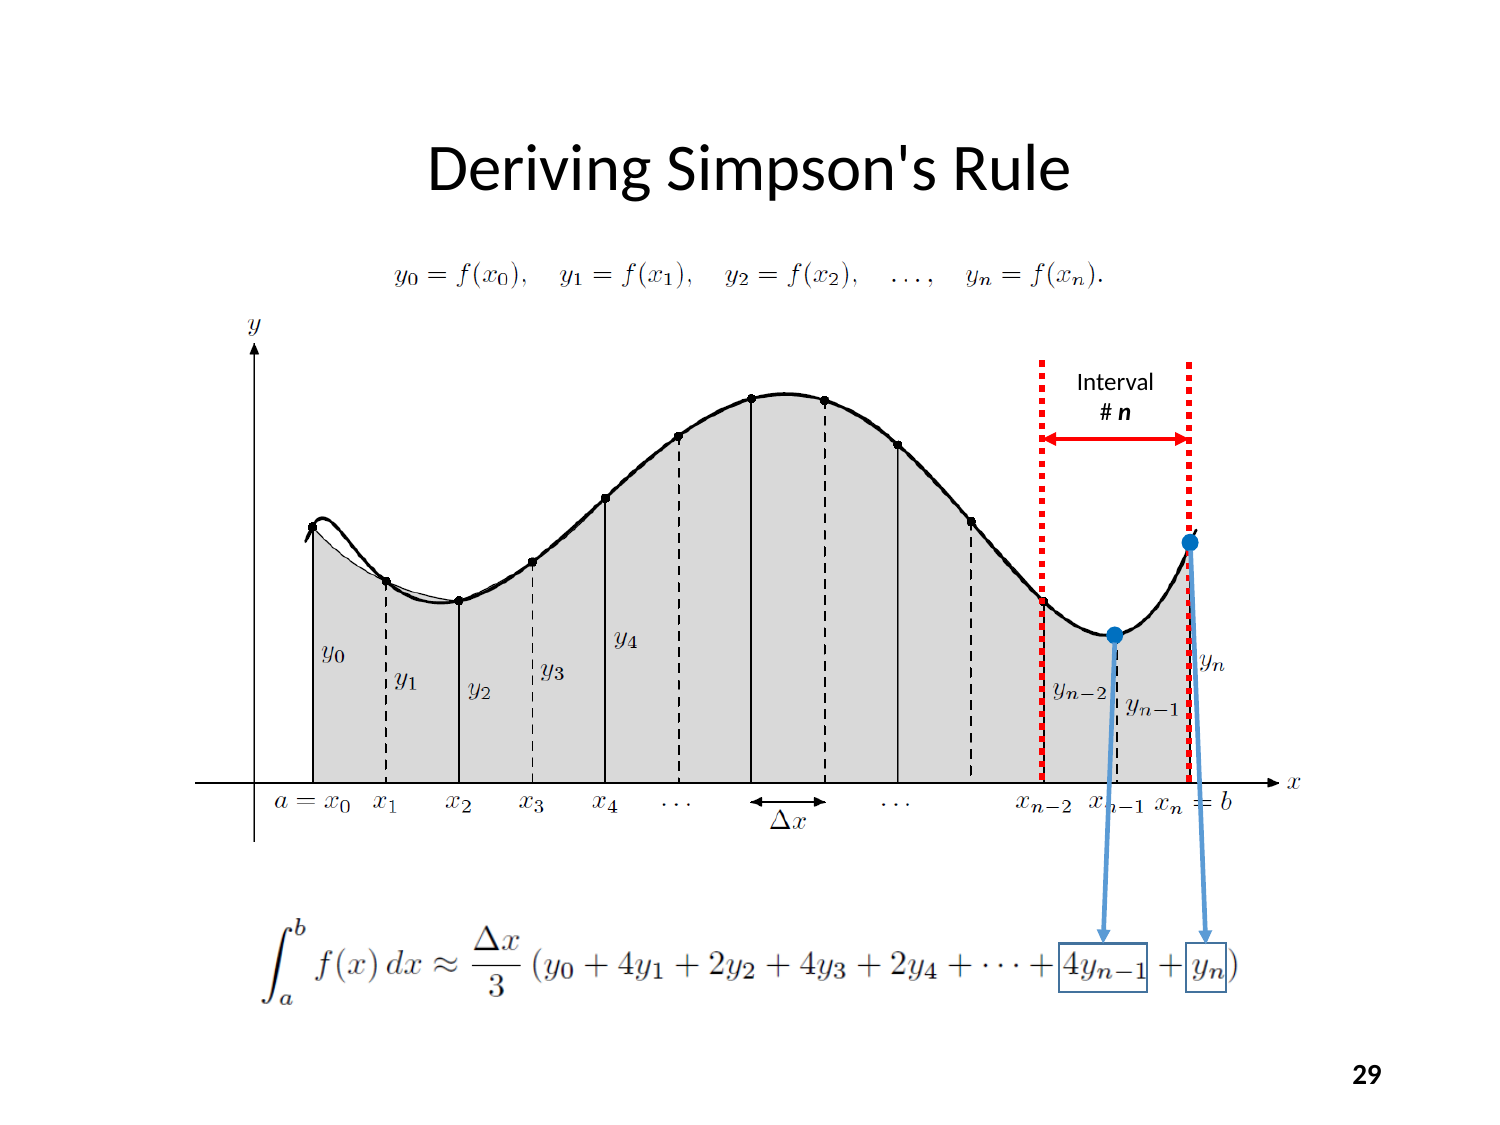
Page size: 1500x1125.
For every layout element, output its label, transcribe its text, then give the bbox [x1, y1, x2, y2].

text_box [1103, 643, 1115, 944]
slide_number 29 [1059, 1042, 1397, 1103]
picture [249, 908, 1251, 1014]
title Deriving Simpson's Rule [103, 59, 1397, 278]
picture [175, 240, 1325, 848]
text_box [1190, 550, 1206, 945]
